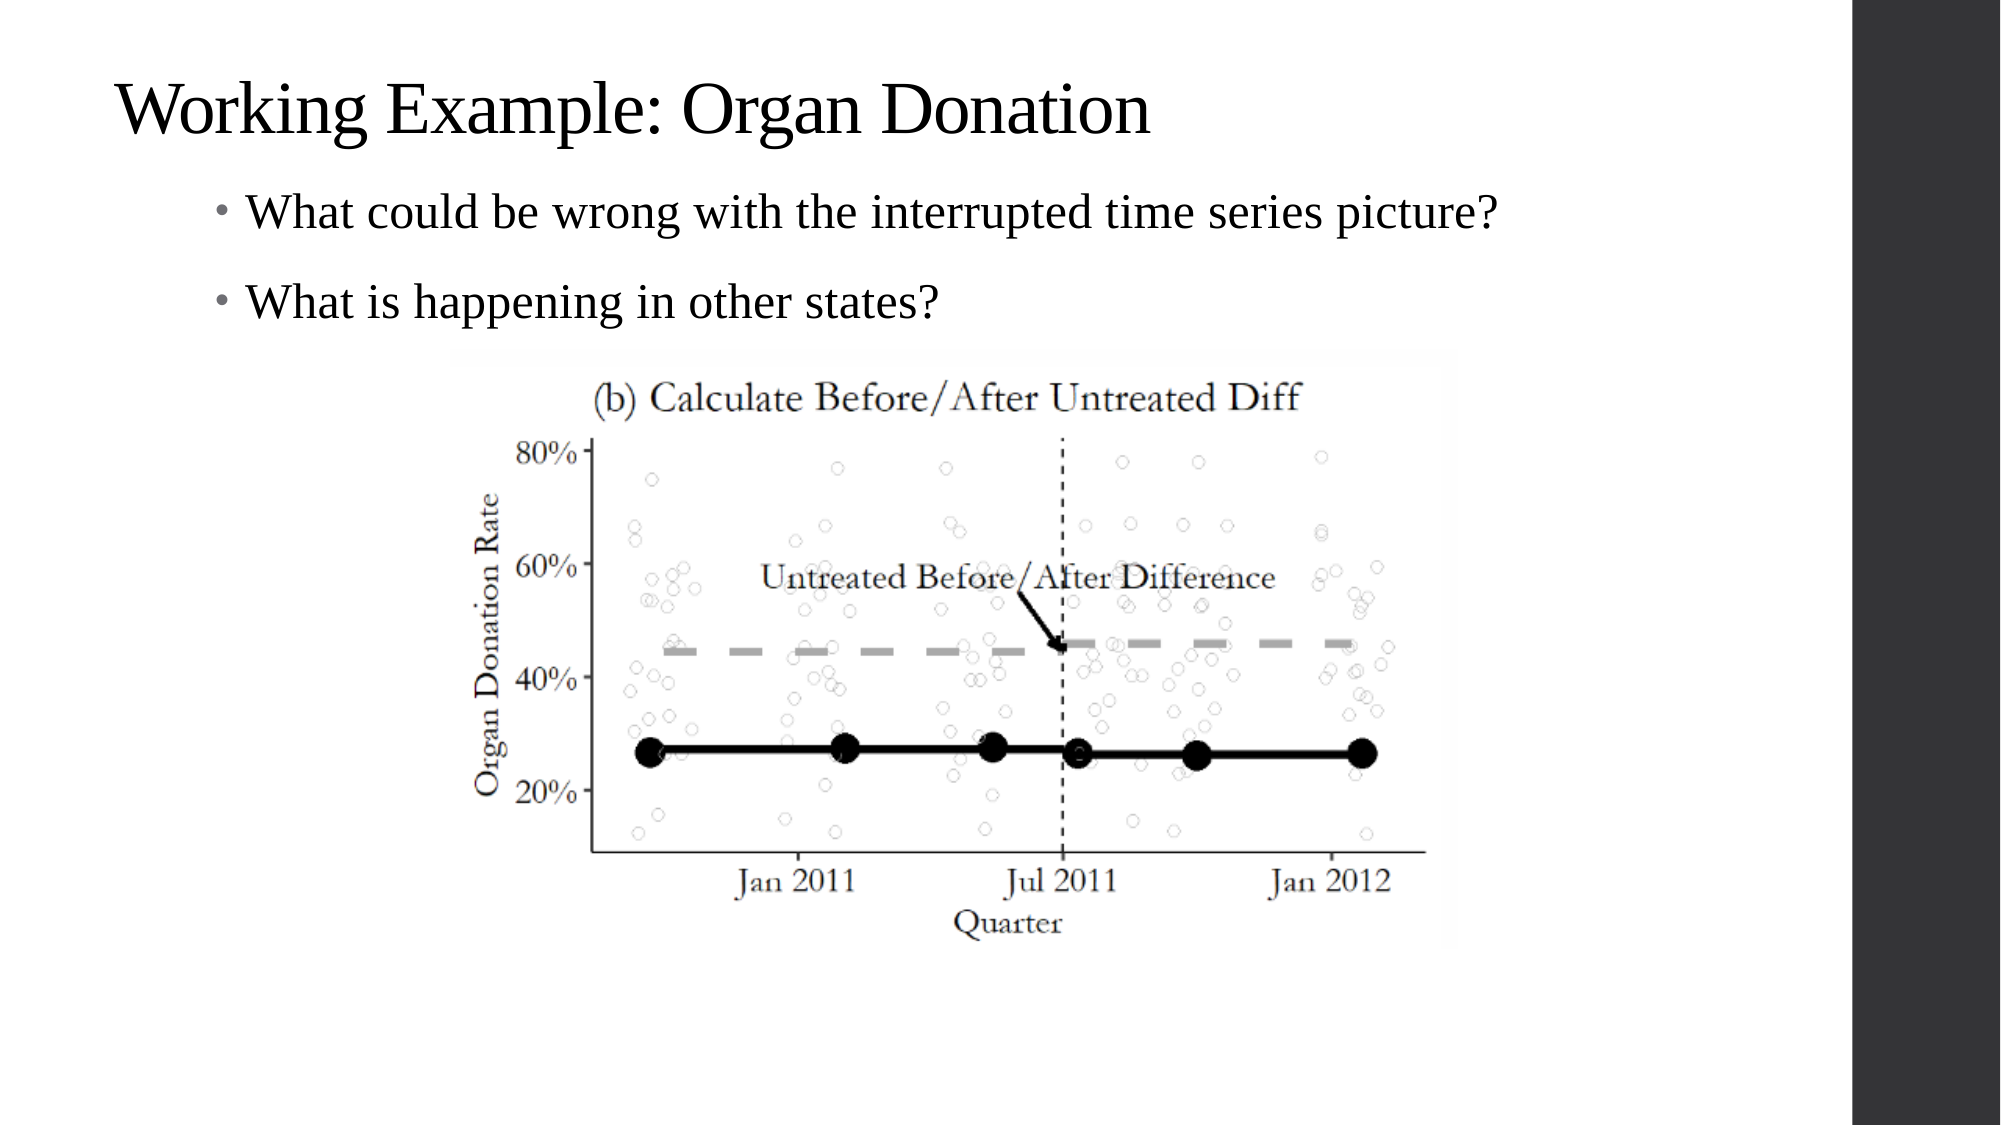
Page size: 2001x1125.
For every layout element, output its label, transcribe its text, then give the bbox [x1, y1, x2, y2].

title Working Example: Organ Donation [99, 55, 1813, 158]
list What could be wrong with the interrupted time series picture? What is happening in other states? [200, 174, 1743, 1019]
picture [449, 349, 1459, 949]
